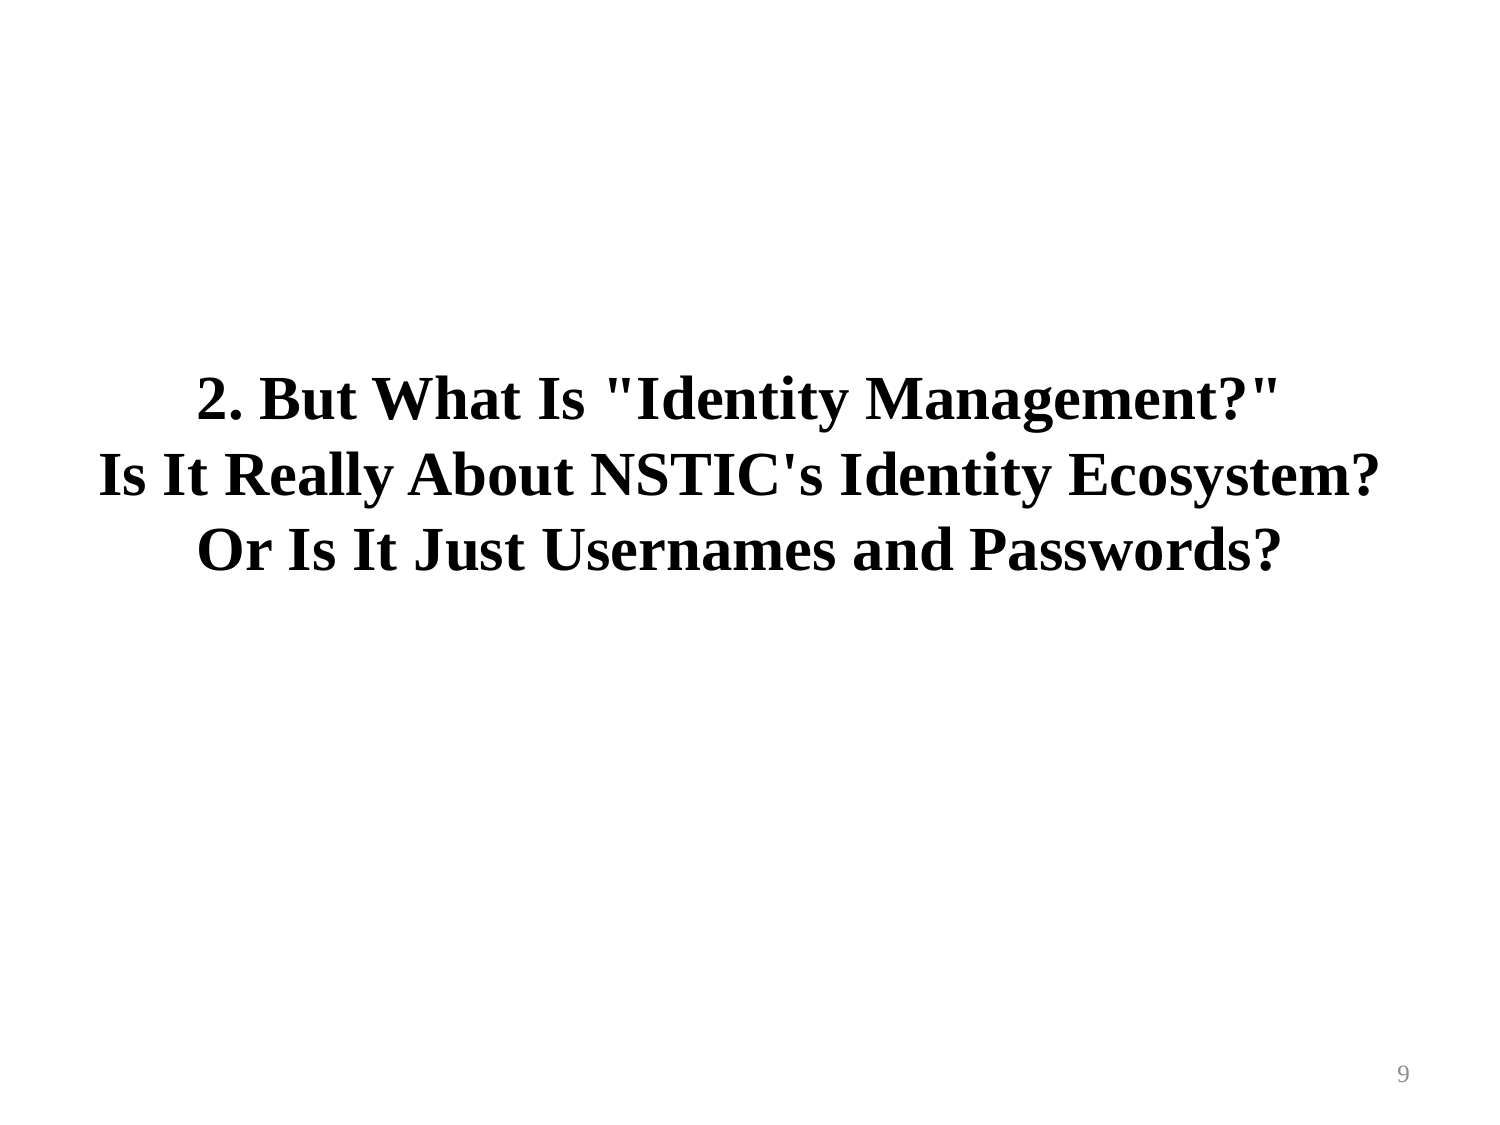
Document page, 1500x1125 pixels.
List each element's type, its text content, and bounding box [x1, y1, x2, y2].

slide_number 9 [1074, 1042, 1425, 1103]
title 2. But What Is "Identity Management?" Is It Really About NSTIC's Identity Ecosystem? Or Is It Just Usernames and Passwords? [35, 349, 1447, 591]
